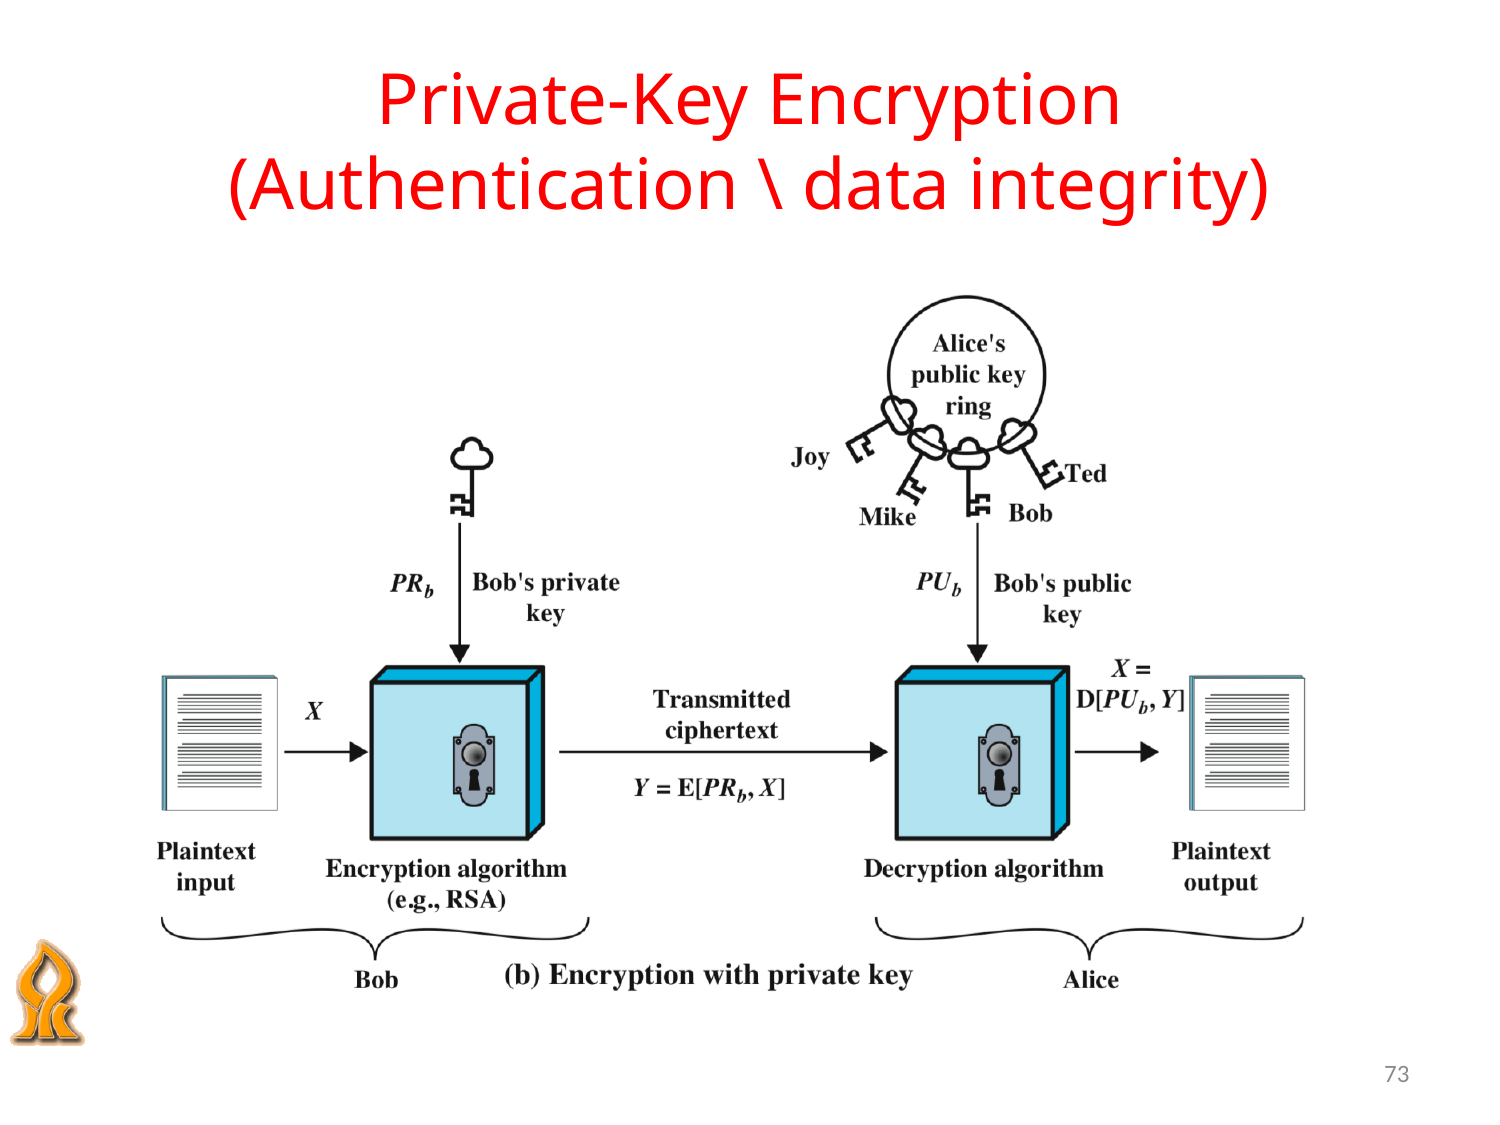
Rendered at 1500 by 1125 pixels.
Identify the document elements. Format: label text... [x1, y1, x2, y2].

picture [10, 278, 1379, 1046]
title Private-Key Encryption (Authentication \ data integrity) [75, 45, 1425, 233]
slide_number 73 [1074, 1042, 1425, 1103]
